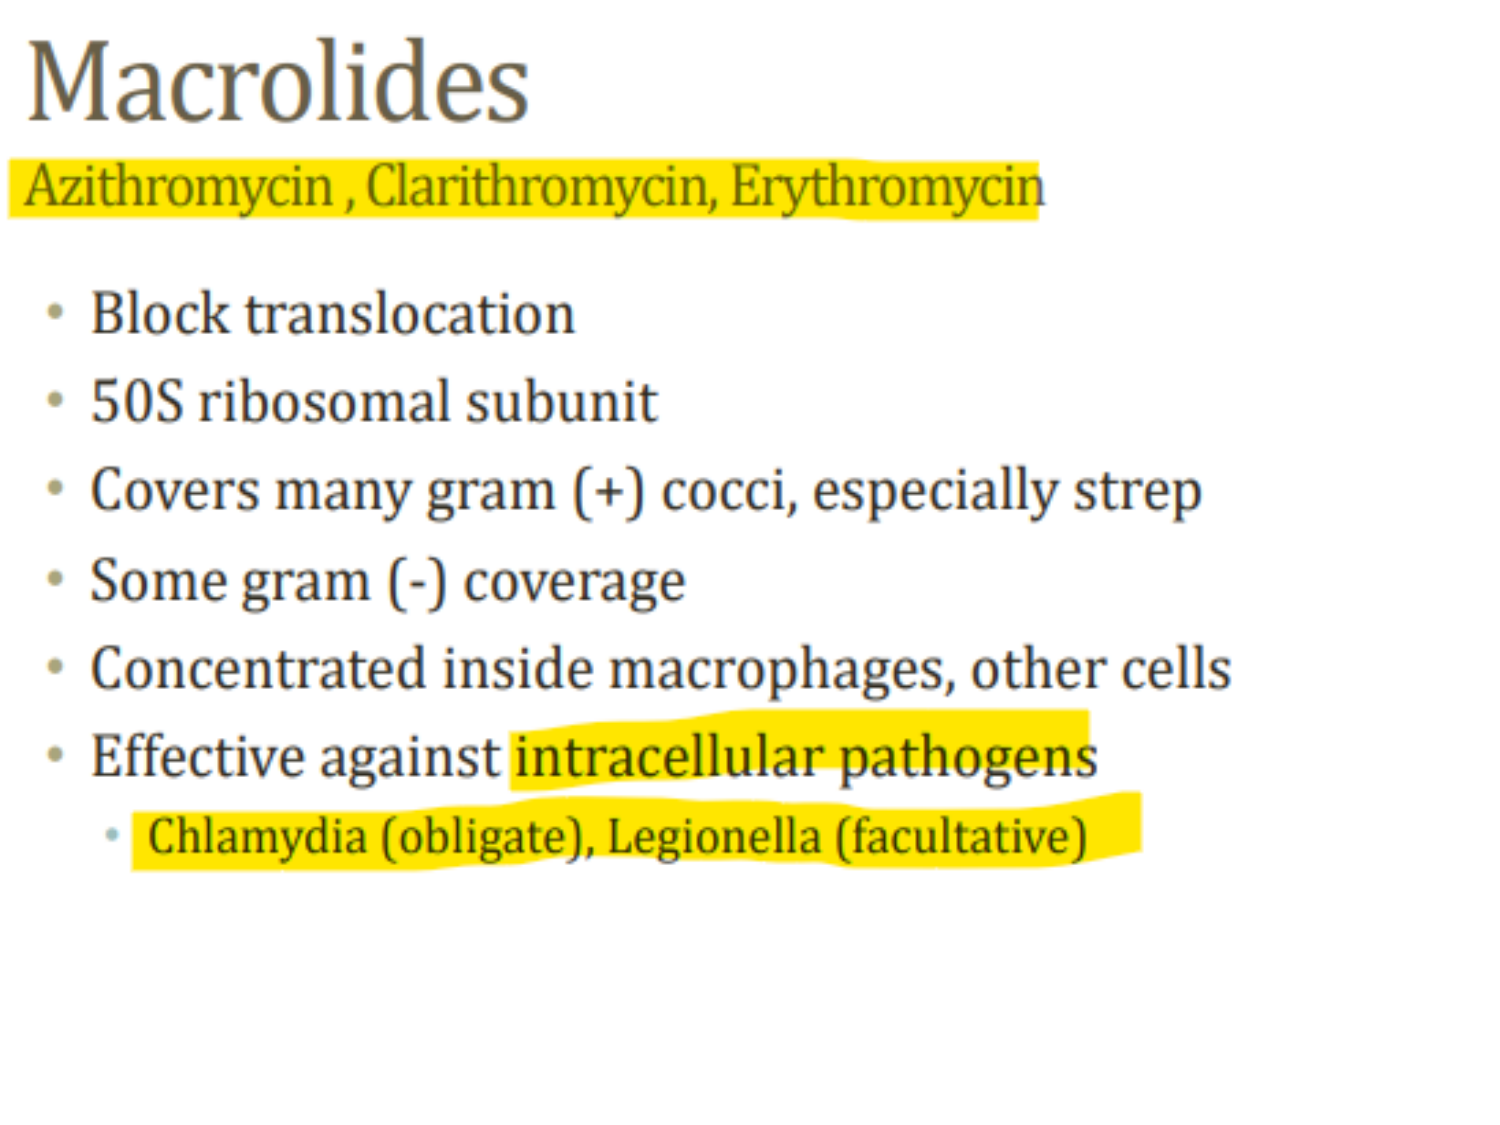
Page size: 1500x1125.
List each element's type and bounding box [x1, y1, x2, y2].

picture [0, 0, 1301, 987]
